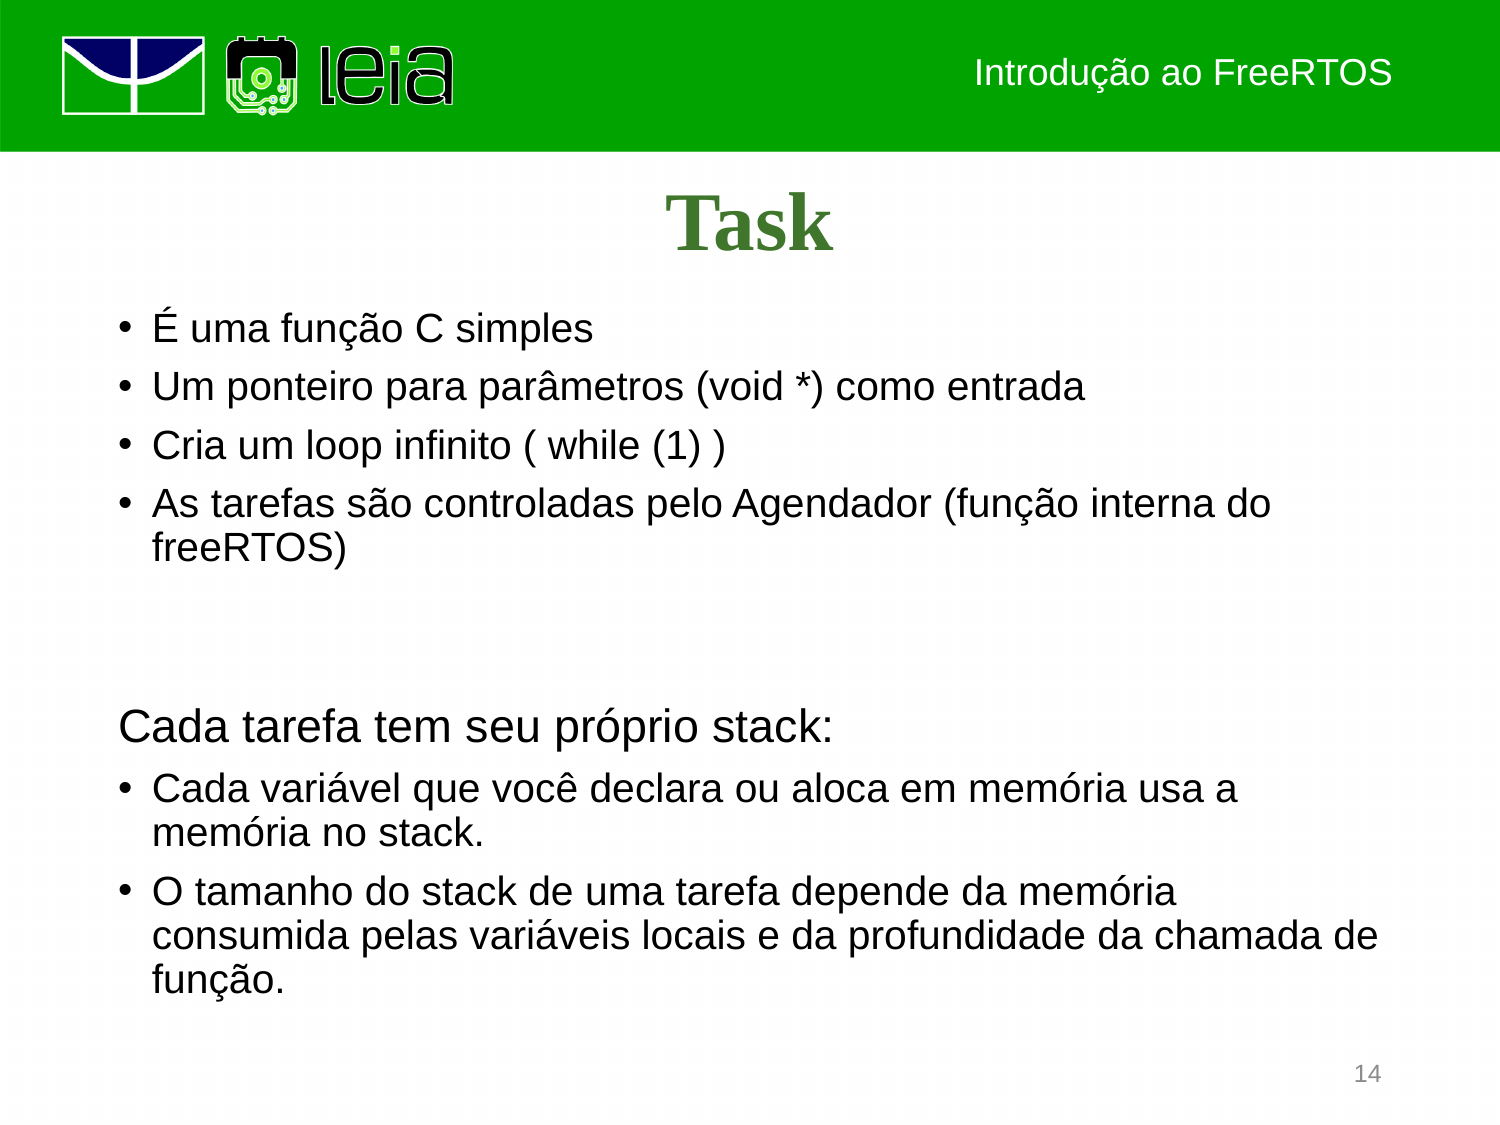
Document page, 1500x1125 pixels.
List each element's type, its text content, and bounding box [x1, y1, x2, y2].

picture [0, 0, 1500, 1125]
title Task [103, 169, 1397, 278]
list É uma função C simples Um ponteiro para parâmetros (void *) como entrada Cria um loop infinito ( while (1) ) As tarefas são controladas pelo Agendador (função interna do freeRTOS) Cada tarefa tem seu próprio stack: Cada variável que você declara ou aloca em memória usa a memória no stack. O tamanho do stack de uma tarefa depende da memória consumida pelas variáveis locais e da profundidade da chamada de função. [103, 299, 1397, 1014]
footer Introdução ao FreeRTOS [930, 40, 1437, 101]
slide_number 14 [1059, 1042, 1397, 1103]
